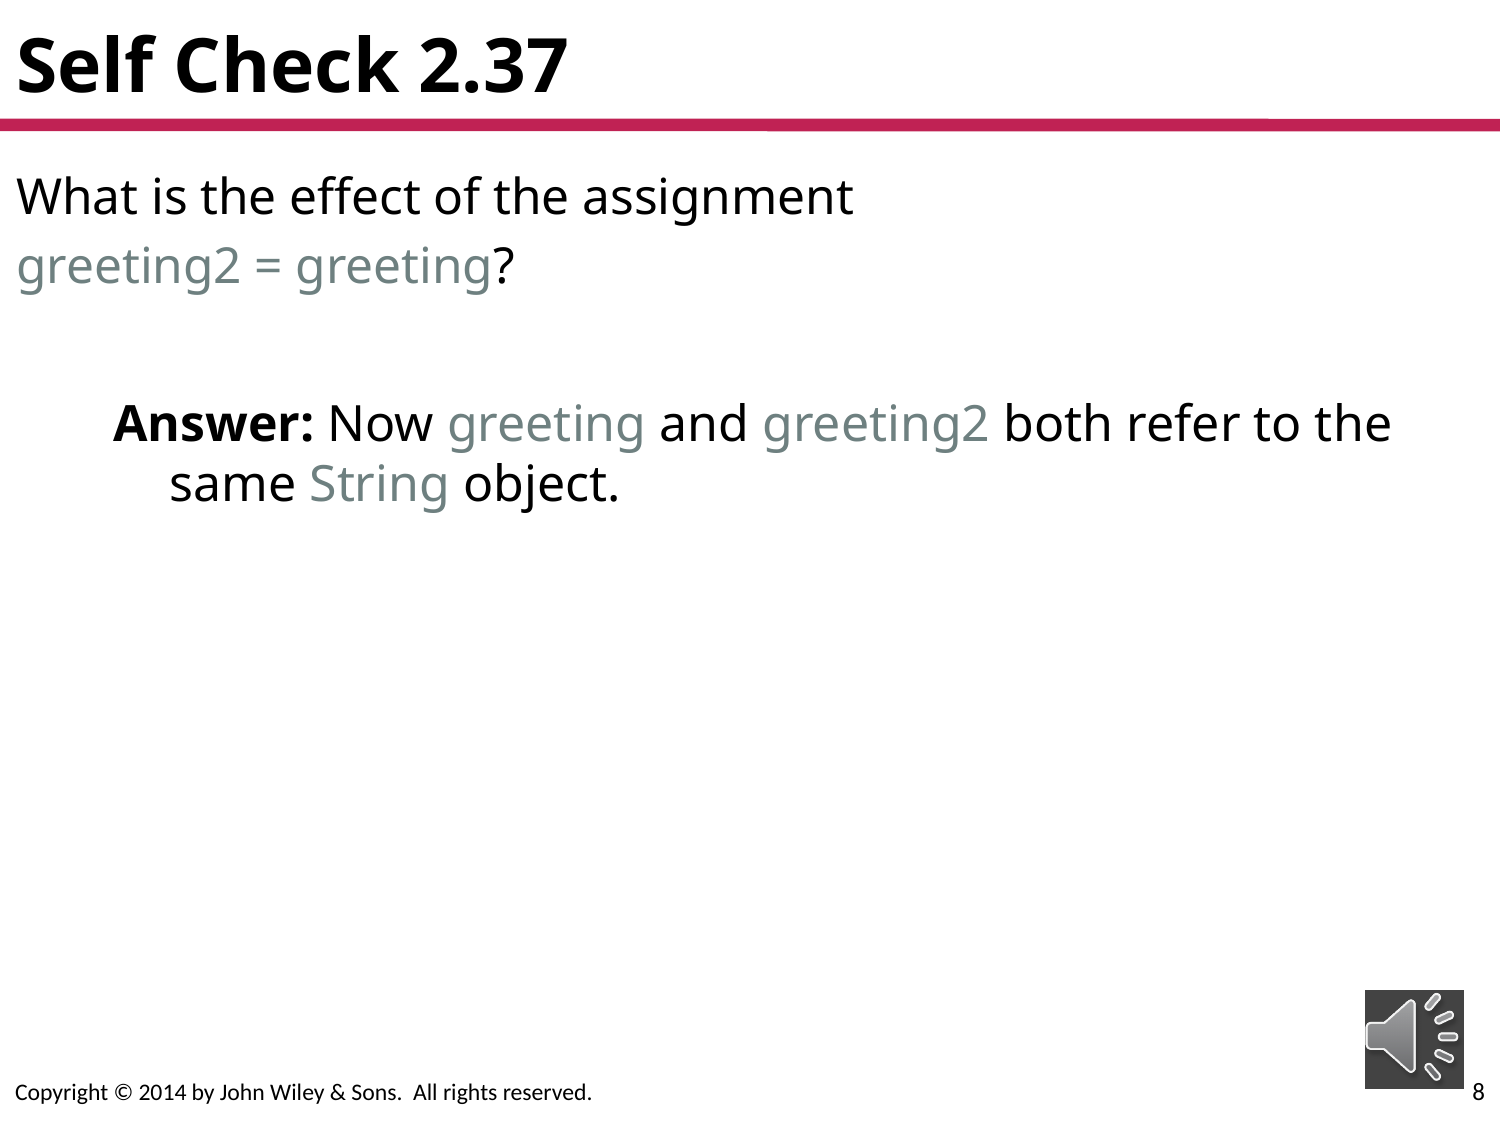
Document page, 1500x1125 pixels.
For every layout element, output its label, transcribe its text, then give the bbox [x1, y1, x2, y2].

title Self Check 2.37 [1, 0, 1500, 125]
picture [1364, 989, 1465, 1090]
list Answer: Now greeting and greeting2 both refer to the same String object. [98, 384, 1450, 848]
list What is the effect of the assignment greeting2 = greeting? [1, 157, 1425, 302]
